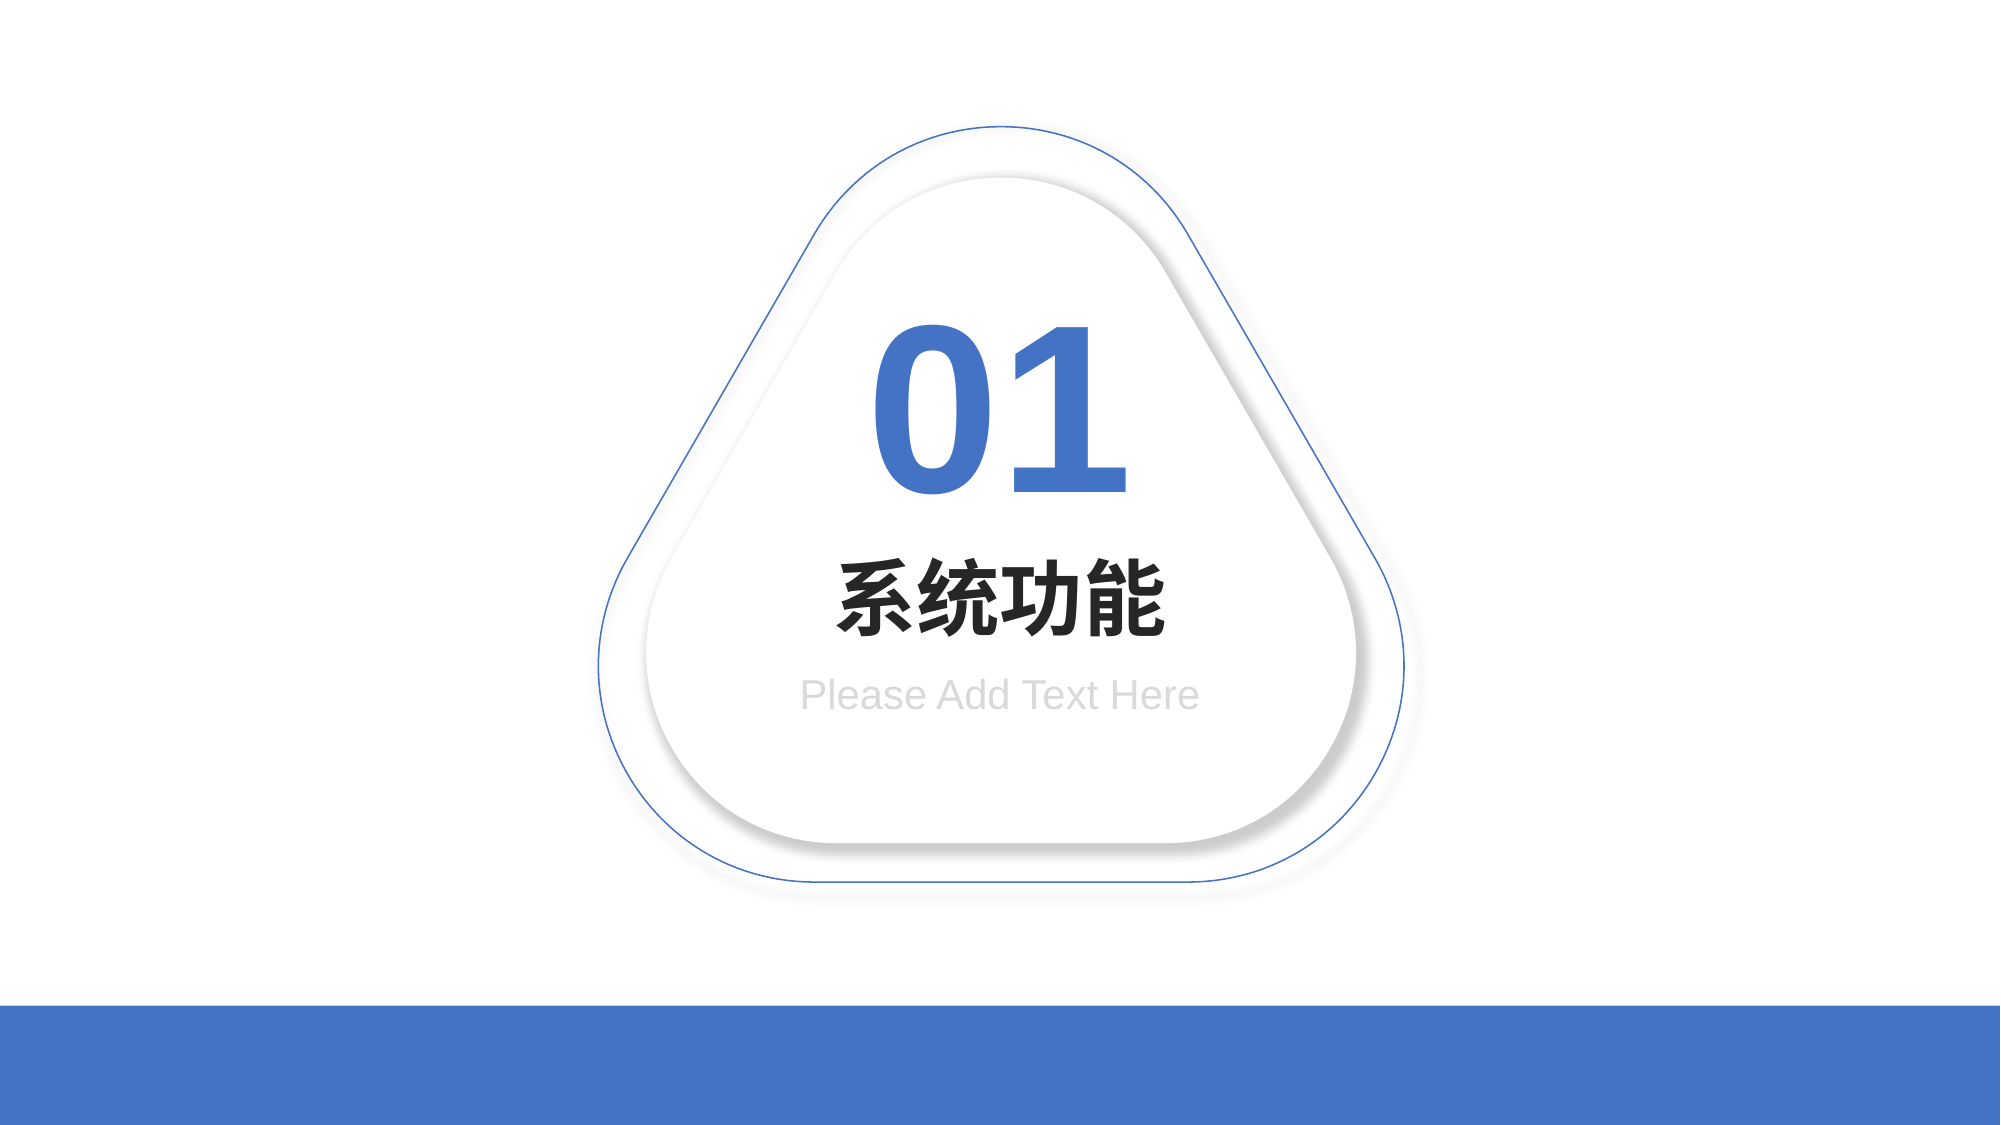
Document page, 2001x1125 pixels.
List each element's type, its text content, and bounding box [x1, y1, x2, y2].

list 系统功能 [745, 538, 1255, 655]
list Please Add Text Here [745, 659, 1255, 726]
list 01 [833, 245, 1167, 538]
